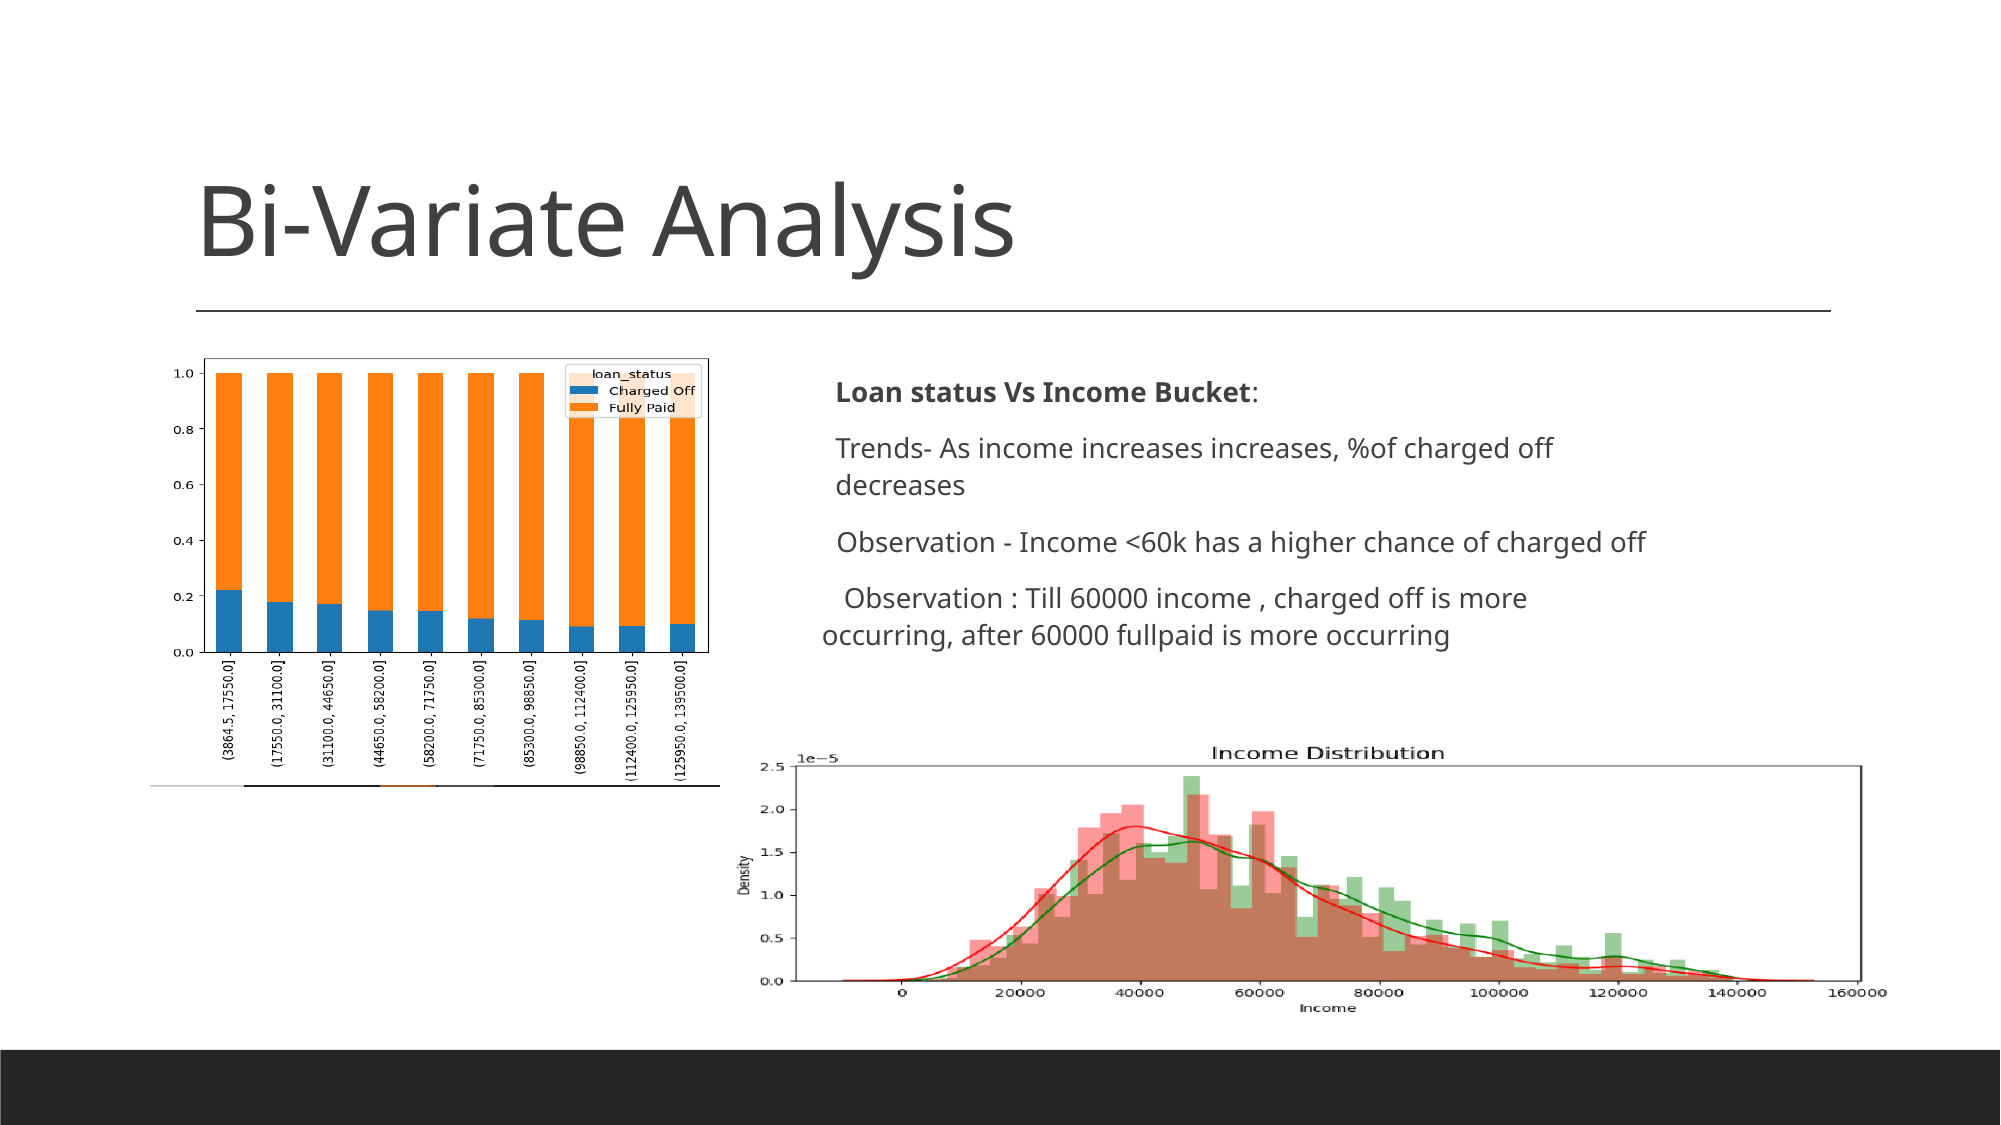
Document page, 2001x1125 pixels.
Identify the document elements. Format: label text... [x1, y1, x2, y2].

title Bi-Variate Analysis [180, 47, 1830, 285]
list Loan status Vs Income Bucket: Trends- As income increases increases, %of charged off decreases Observation - Income <60k has a higher chance of charged off Observation : Till 60000 income , charged off is more occurring, after 60000 fullpaid is more occurring [821, 363, 1666, 689]
picture [149, 347, 1917, 1019]
